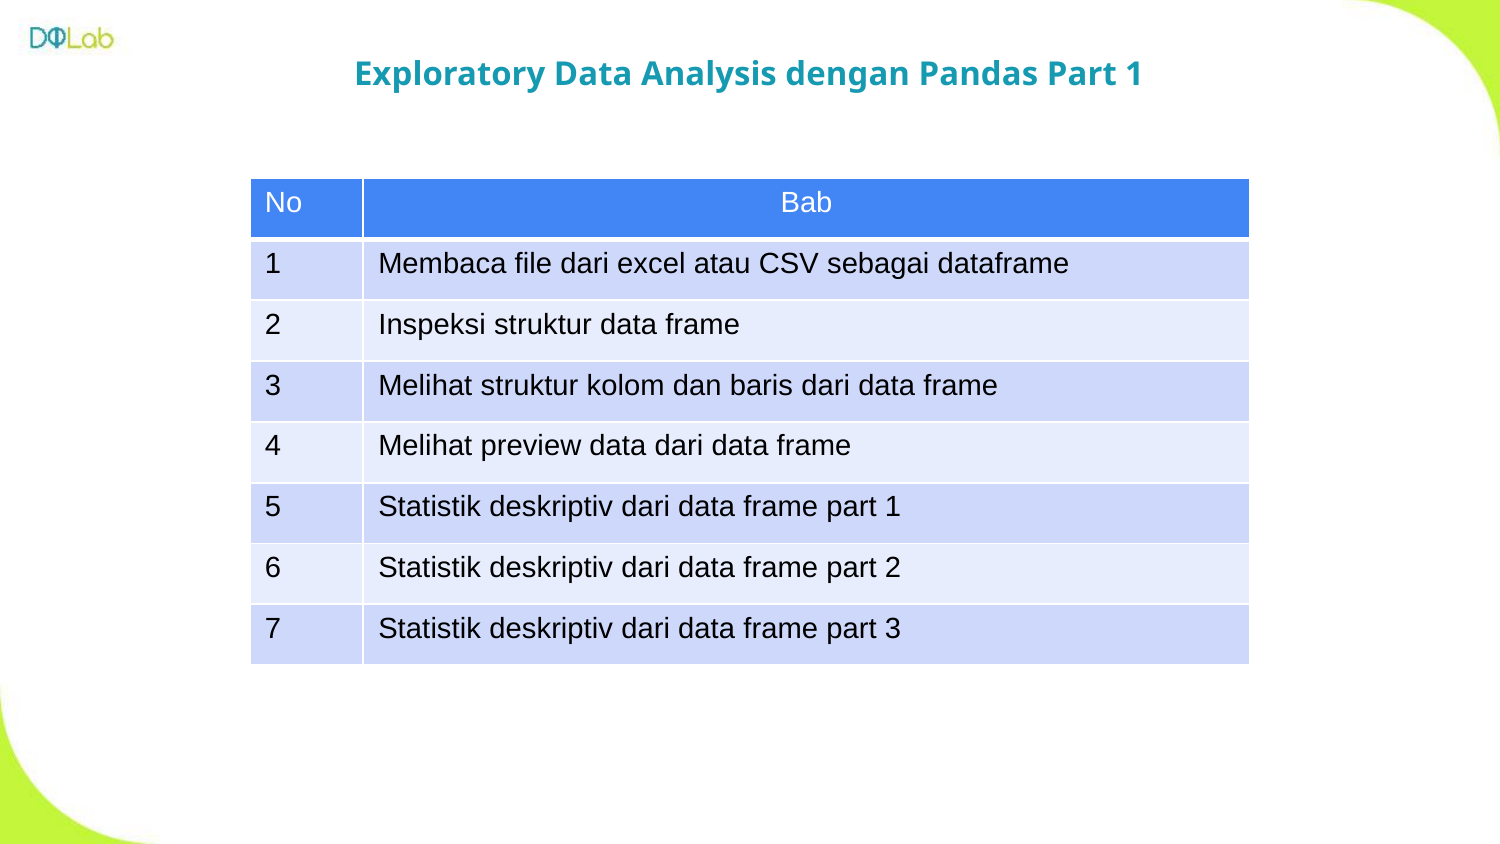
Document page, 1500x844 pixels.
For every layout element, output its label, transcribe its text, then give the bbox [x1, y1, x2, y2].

table_cell 1 [251, 242, 362, 299]
table_header No [251, 179, 362, 237]
table_cell Inspeksi struktur data frame [364, 301, 1249, 360]
table_cell Melihat preview data dari data frame [364, 423, 1249, 482]
table_cell 3 [251, 362, 362, 421]
table_cell Statistik deskriptiv dari data frame part 3 [364, 605, 1249, 664]
picture [0, 0, 1500, 844]
table_cell 4 [251, 423, 362, 482]
table_cell Statistik deskriptiv dari data frame part 1 [364, 484, 1249, 543]
table_header Bab [364, 179, 1249, 237]
table_cell Melihat struktur kolom dan baris dari data frame [364, 362, 1249, 421]
table_cell 5 [251, 484, 362, 543]
table_cell 2 [251, 301, 362, 360]
list Exploratory Data Analysis dengan Pandas Part 1 [338, 47, 1162, 123]
table_cell 6 [251, 544, 362, 603]
table_cell 7 [251, 605, 362, 664]
table_cell Statistik deskriptiv dari data frame part 2 [364, 544, 1249, 603]
table_cell Membaca file dari excel atau CSV sebagai dataframe [364, 242, 1249, 299]
